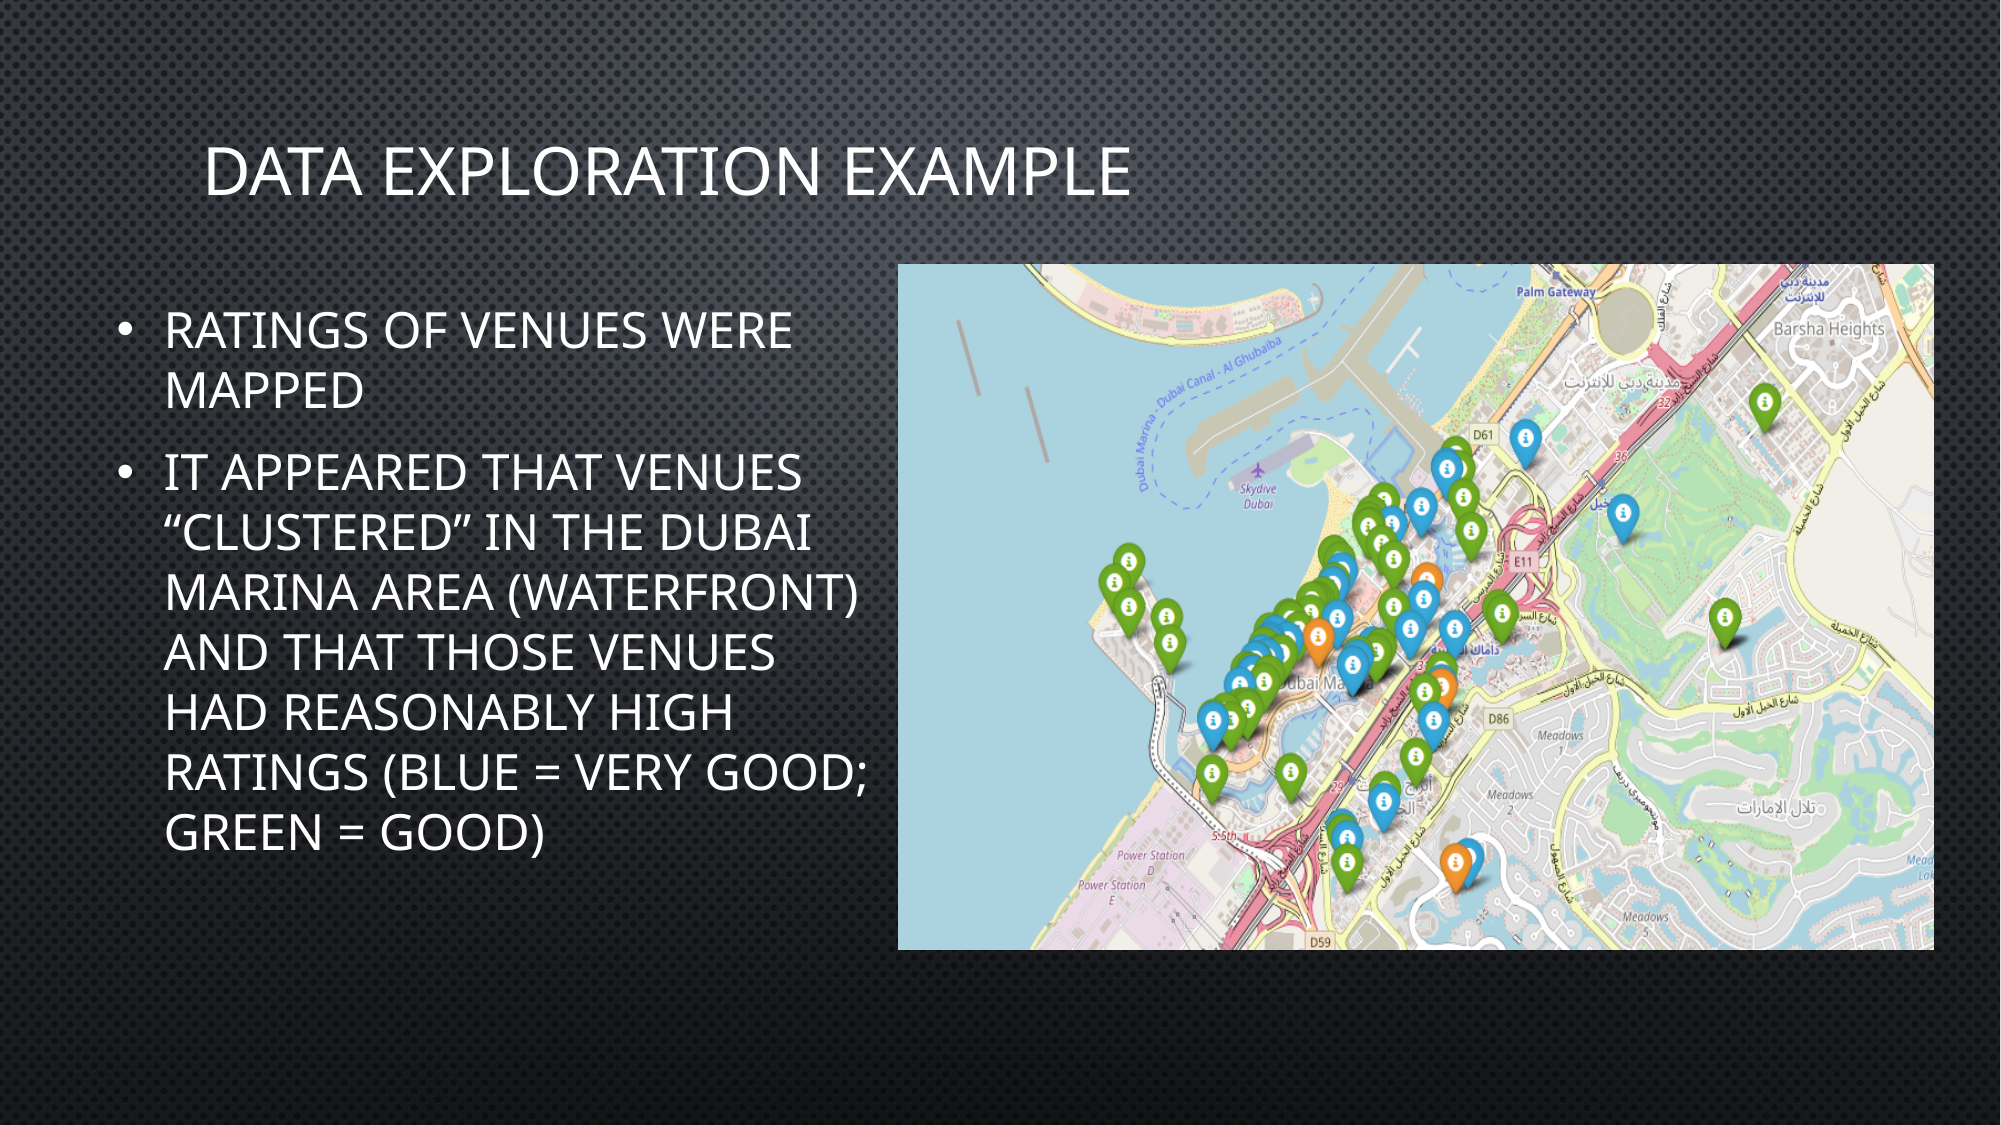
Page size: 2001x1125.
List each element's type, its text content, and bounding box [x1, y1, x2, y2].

title Data exploration example [187, 73, 1813, 264]
picture [897, 264, 1934, 951]
list Ratings of venues were mapped It appeared that venues “clustered” in the Dubai Marina area (waterfront) and that those venues had reasonably high ratings (blue = very good; green = good) [101, 228, 902, 931]
